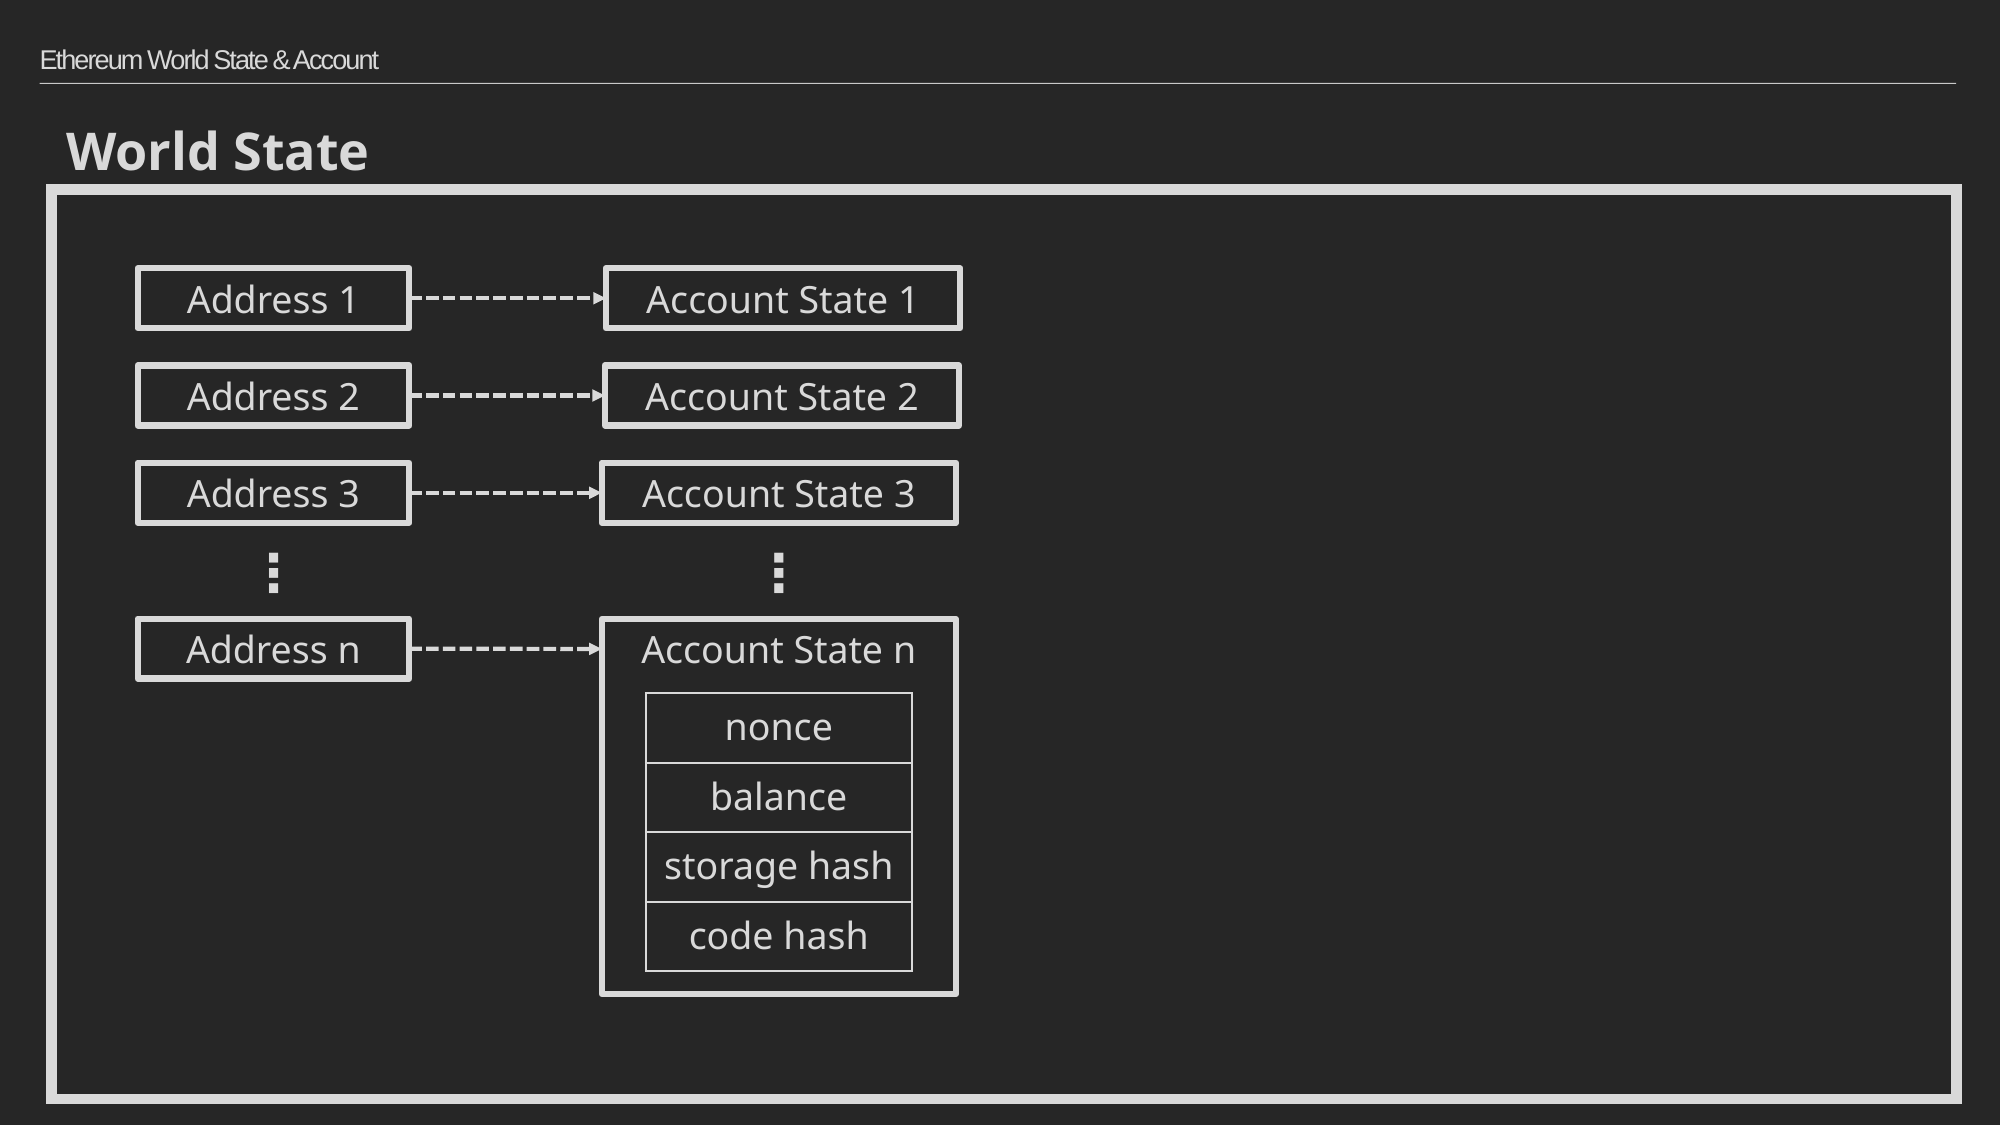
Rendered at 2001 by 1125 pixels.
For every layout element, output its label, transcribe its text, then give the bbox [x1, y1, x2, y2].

text_box Account State 3 [601, 462, 956, 523]
text_box Address 2 [137, 365, 410, 426]
text_box Address 3 [137, 462, 410, 523]
text_box Account State 2 [604, 365, 960, 426]
text_box [50, 188, 1958, 1100]
text_box Address n [137, 618, 410, 679]
text_box ⋮ [601, 531, 956, 609]
text_box World State [51, 111, 502, 189]
text_box ⋮ [137, 531, 410, 609]
text_box Address 1 [137, 268, 410, 329]
title Ethereum World State & Account [39, 31, 1961, 84]
table_cell code hash [647, 903, 911, 970]
table_cell storage hash [647, 833, 911, 901]
table_header nonce [647, 694, 911, 762]
text_box Account State n [601, 619, 956, 994]
table_cell balance [647, 764, 911, 831]
